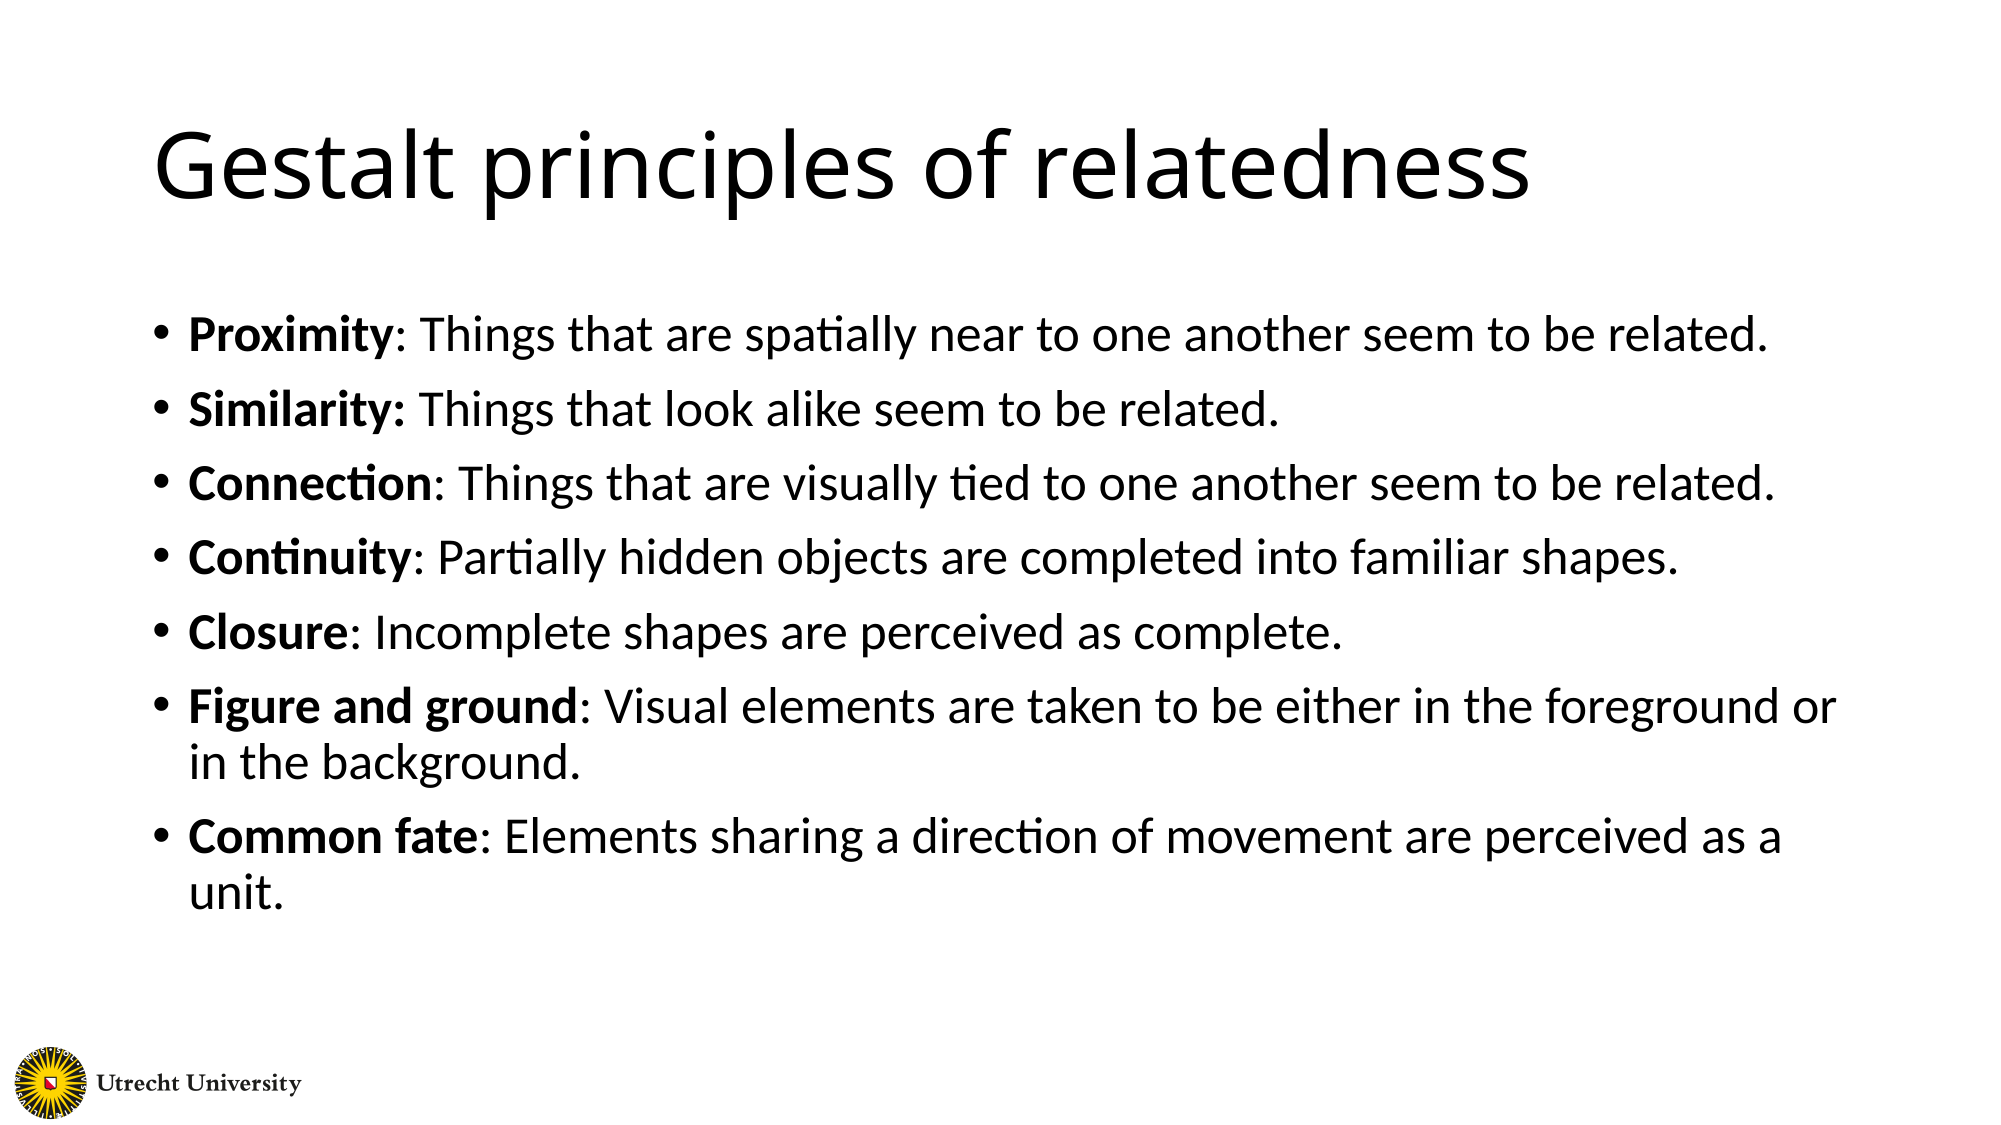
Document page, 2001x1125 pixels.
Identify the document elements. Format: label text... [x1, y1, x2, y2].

title Gestalt principles of relatedness [137, 59, 1863, 278]
picture [0, 995, 386, 1125]
list Proximity: Things that are spatially near to one another seem to be related. Similarity: Things that look alike seem to be related. Connection: Things that are visually tied to one another seem to be related. Continuity: Partially hidden objects are completed into familiar shapes. Closure: Incomplete shapes are perceived as complete. Figure and ground: Visual elements are taken to be either in the foreground or in the background. Common fate: Elements sharing a direction of movement are perceived as a unit. [137, 299, 1863, 1014]
